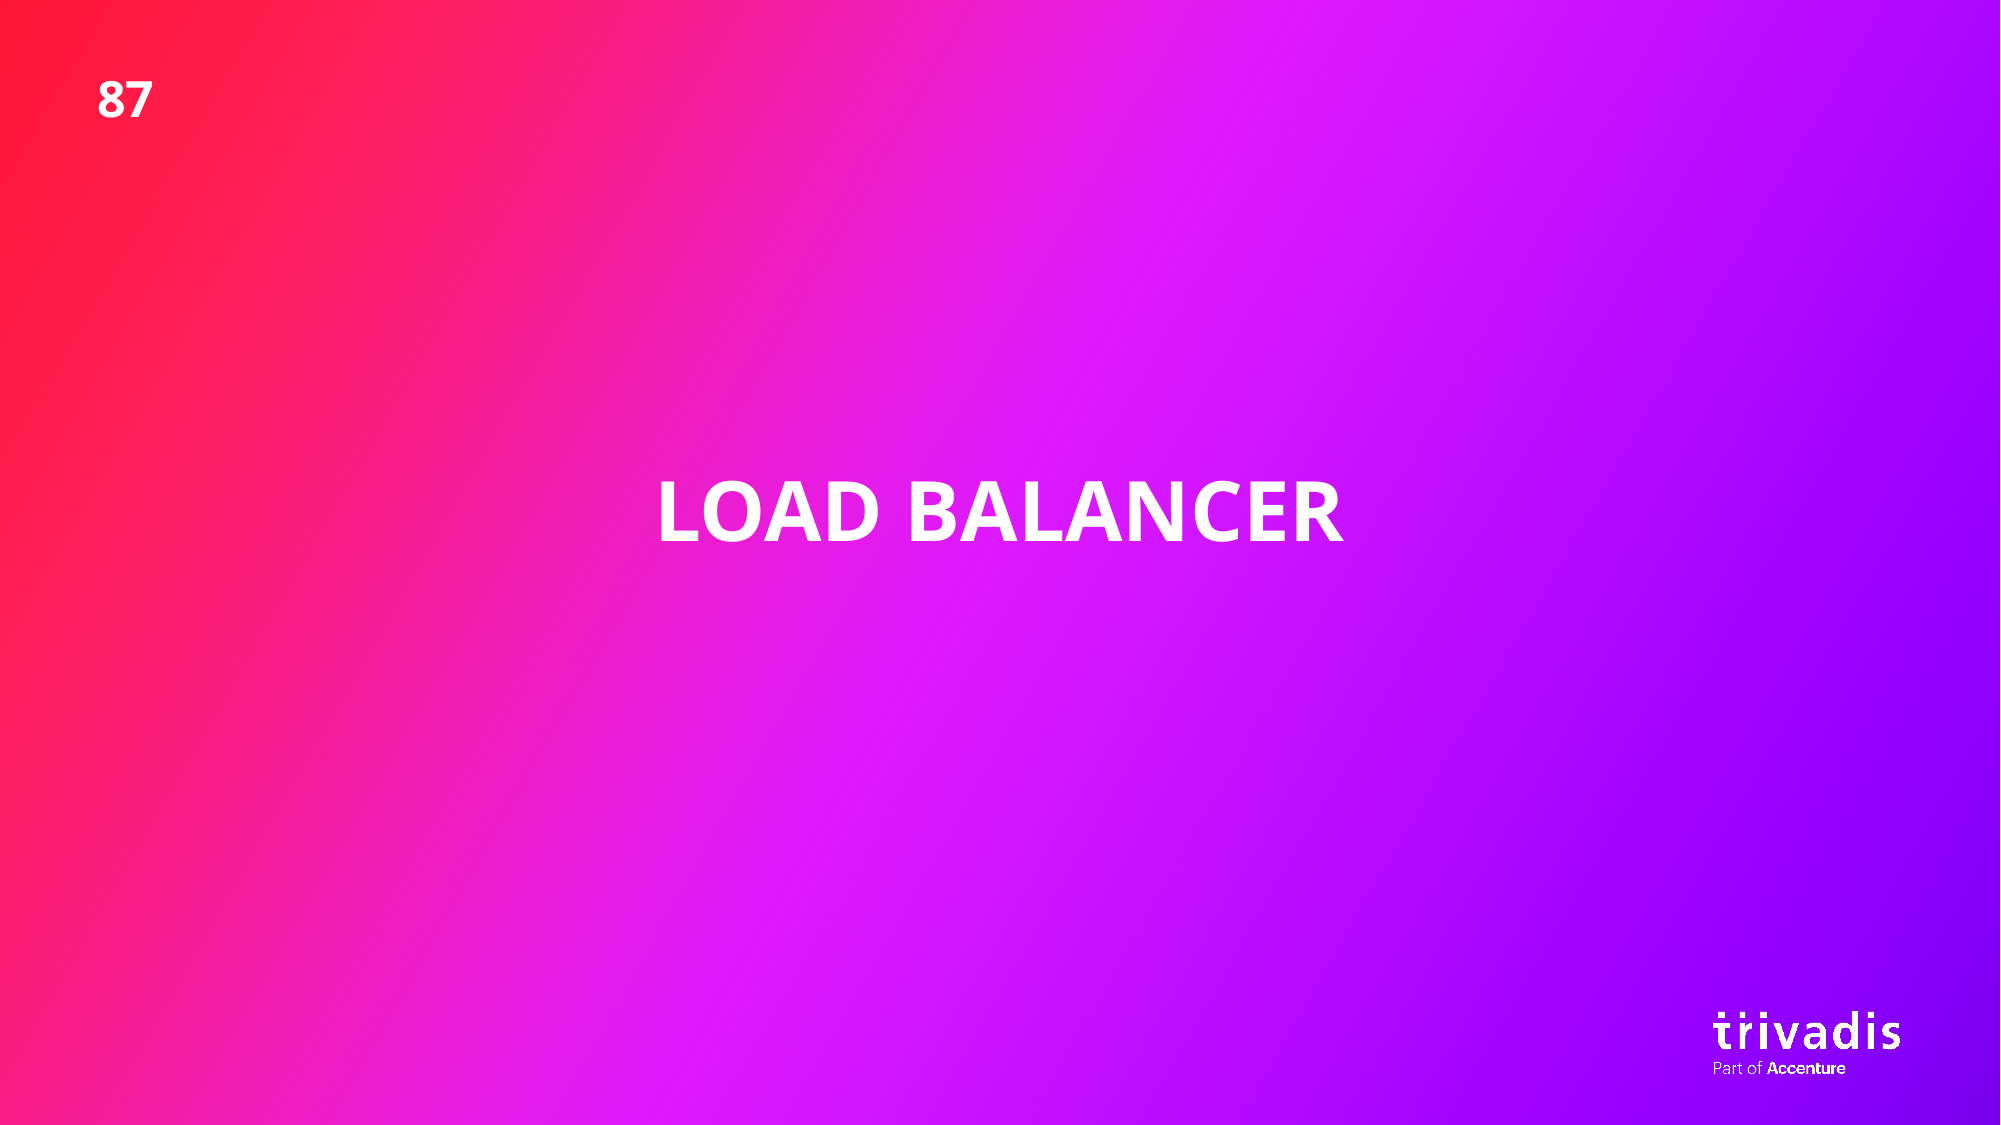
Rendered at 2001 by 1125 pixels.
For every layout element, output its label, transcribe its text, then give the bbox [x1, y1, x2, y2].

title Load balancer [150, 462, 1850, 686]
picture [0, 0, 2001, 1125]
